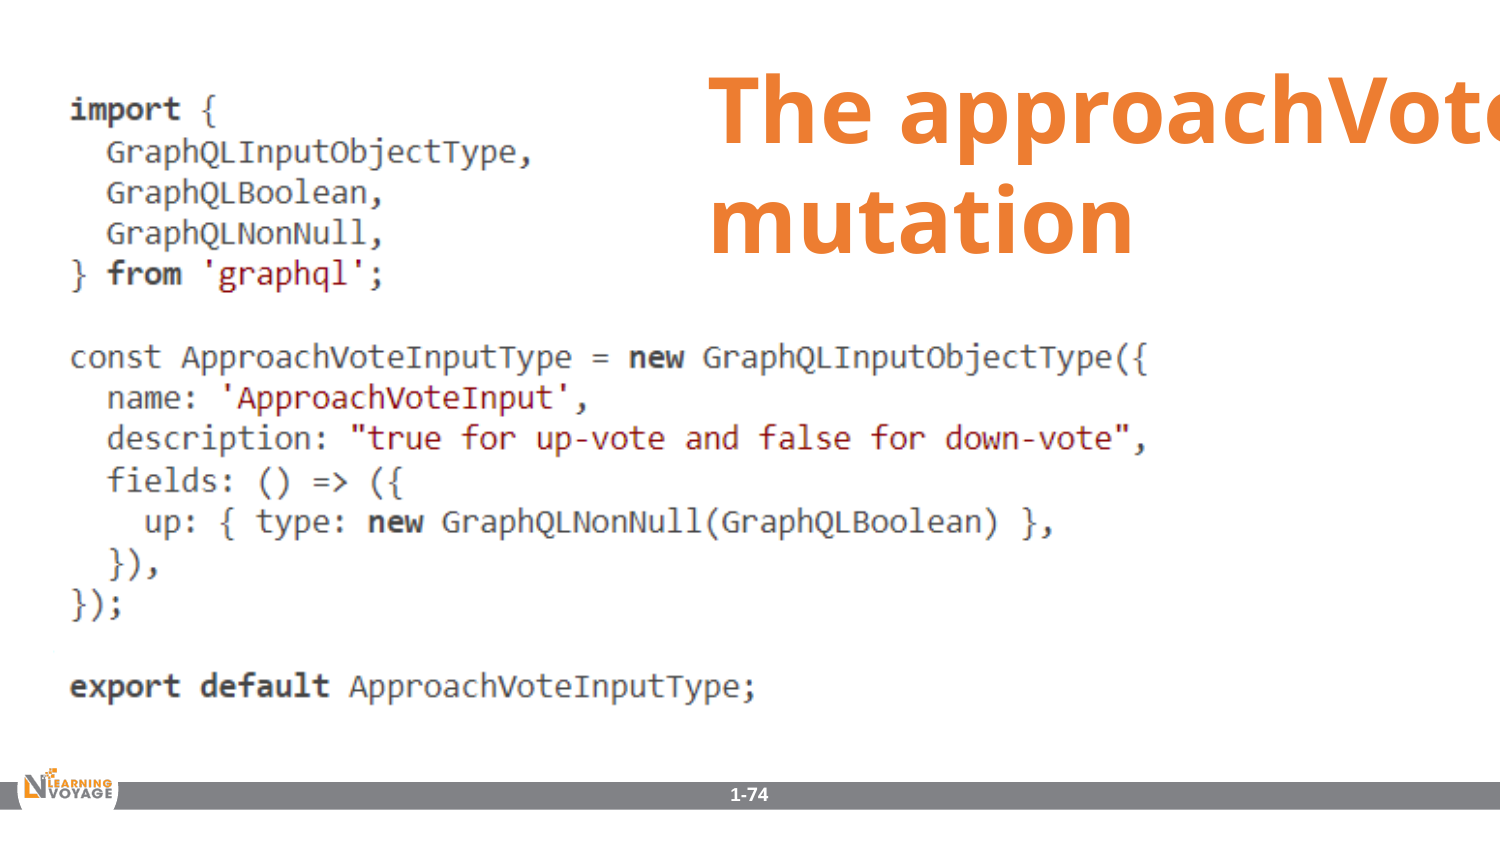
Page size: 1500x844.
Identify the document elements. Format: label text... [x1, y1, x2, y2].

picture [0, 76, 1236, 844]
text_box The approachVote mutation [1236, 103, 1500, 220]
slide_number 1-74 [692, 770, 784, 821]
